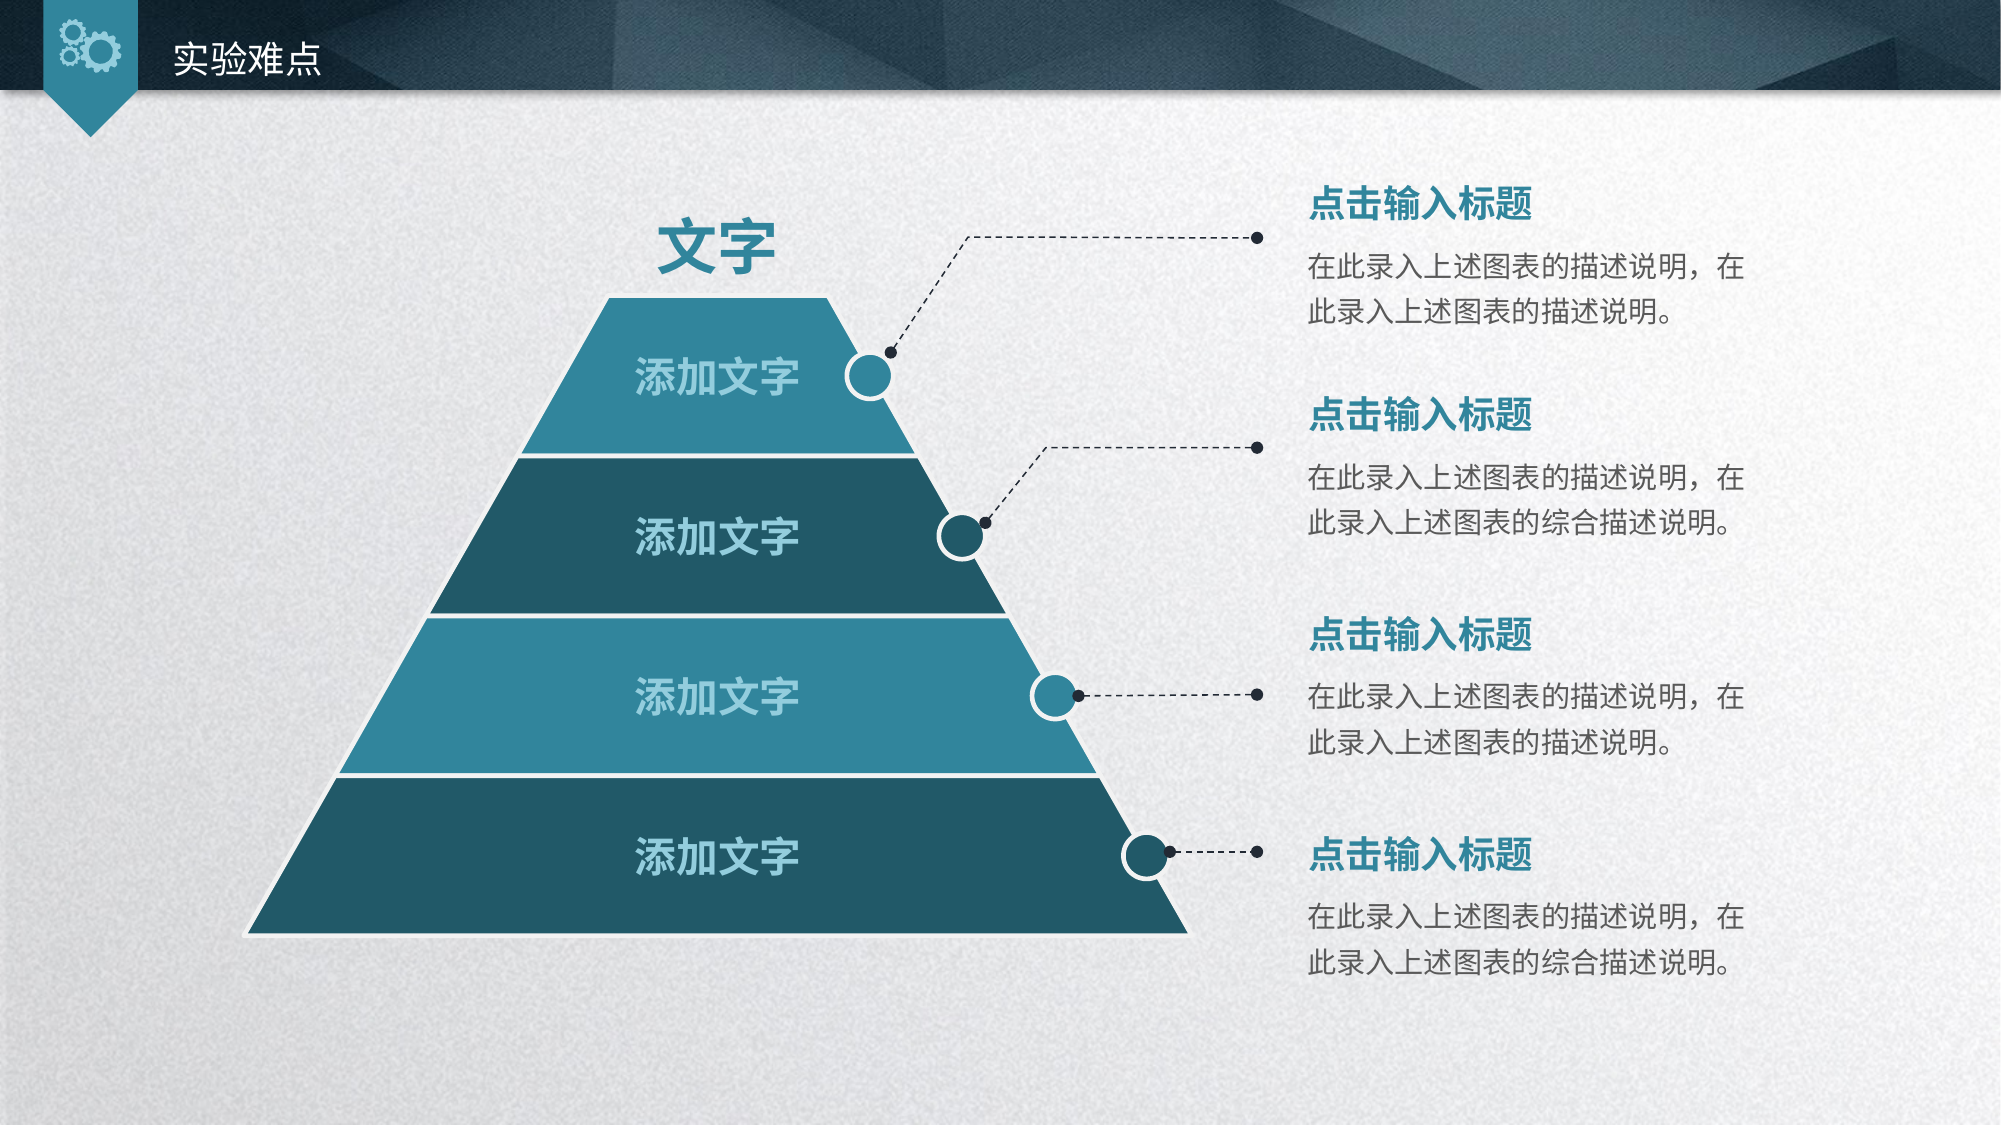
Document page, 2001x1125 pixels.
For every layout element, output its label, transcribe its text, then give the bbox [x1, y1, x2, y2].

text_box 点击输入标题 [1293, 603, 1549, 660]
text_box 实验难点 [161, 30, 469, 88]
text_box [517, 373, 919, 455]
text_box 点击输入标题 [1293, 383, 1549, 440]
text_box 在此录入上述图表的描述说明，在此录入上述图表的综合描述说明。 [1292, 440, 1782, 547]
text_box 在此录入上述图表的描述说明，在此录入上述图表的综合描述说明。 [1292, 880, 1782, 987]
text_box [936, 510, 988, 562]
text_box 添加文字 [564, 345, 871, 406]
text_box [425, 455, 1011, 616]
text_box [140, 0, 2001, 92]
text_box 在此录入上述图表的描述说明，在此录入上述图表的描述说明。 [1292, 660, 1782, 767]
text_box [1243, 441, 1264, 454]
text_box [979, 513, 993, 529]
text_box [1029, 670, 1080, 722]
text_box 点击输入标题 [1293, 823, 1549, 880]
text_box 添加文字 [483, 665, 953, 726]
text_box 添加文字 [483, 825, 953, 886]
text_box [1246, 231, 1264, 245]
text_box [884, 342, 898, 359]
text_box [243, 775, 1193, 936]
text_box 点击输入标题 [1293, 172, 1549, 230]
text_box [43, 0, 139, 138]
text_box [0, 0, 41, 92]
text_box [335, 616, 1101, 775]
picture [0, 92, 2001, 1125]
text_box 在此录入上述图表的描述说明，在此录入上述图表的描述说明。 [1292, 230, 1782, 336]
text_box 添加文字 [538, 505, 898, 566]
text_box [579, 295, 857, 345]
text_box 文字 [641, 200, 794, 290]
text_box [1121, 830, 1172, 882]
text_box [59, 18, 123, 74]
text_box [844, 350, 896, 402]
